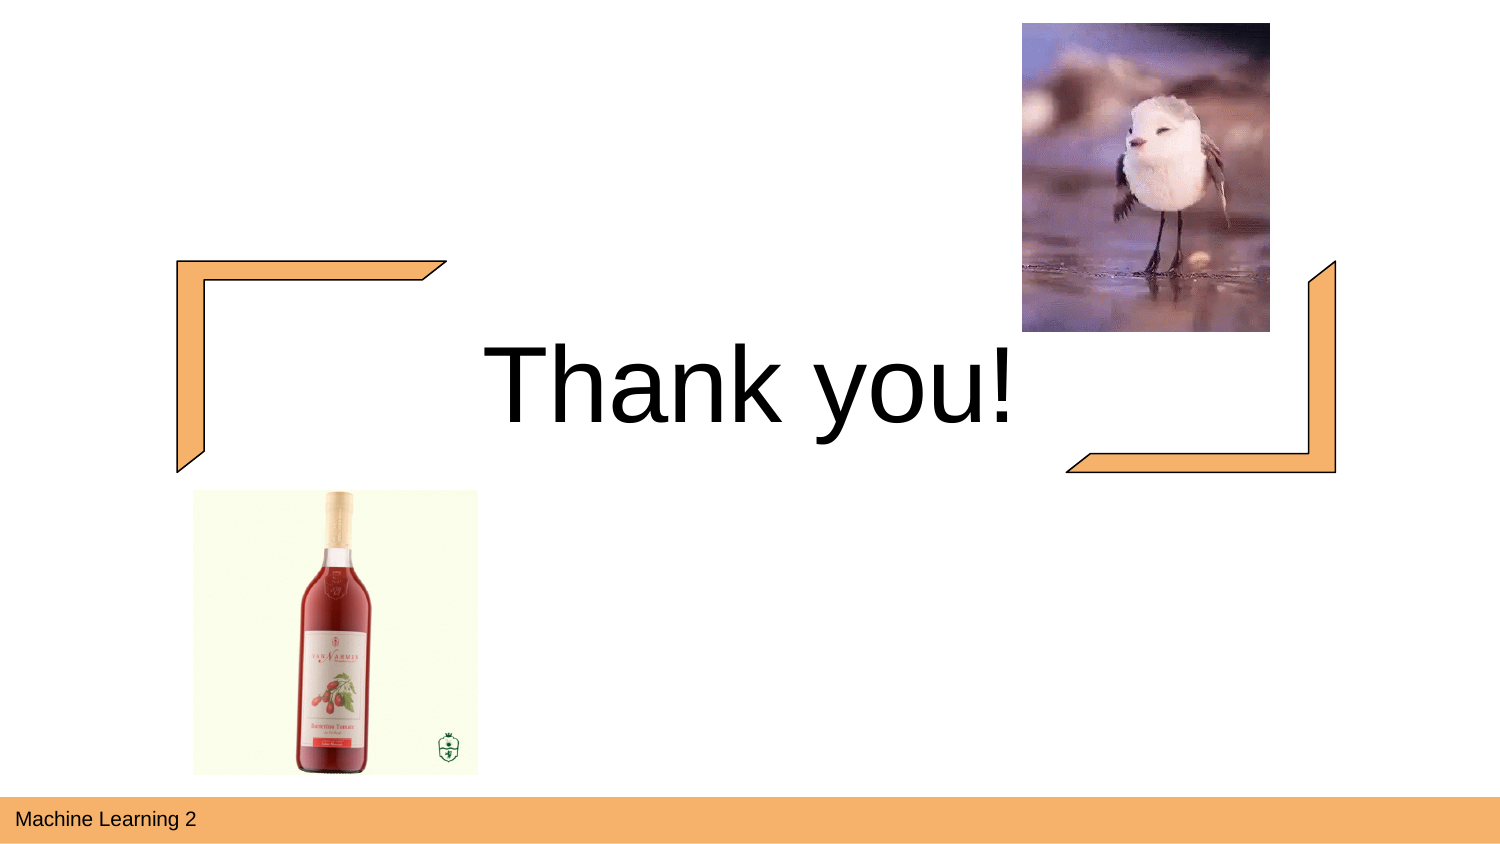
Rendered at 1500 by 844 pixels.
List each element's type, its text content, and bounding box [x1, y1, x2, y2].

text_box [0, 792, 1500, 844]
text_box [1066, 261, 1336, 473]
picture [193, 490, 479, 775]
title Thank you! [51, 122, 1449, 459]
picture [1022, 22, 1270, 333]
text_box [177, 261, 447, 473]
